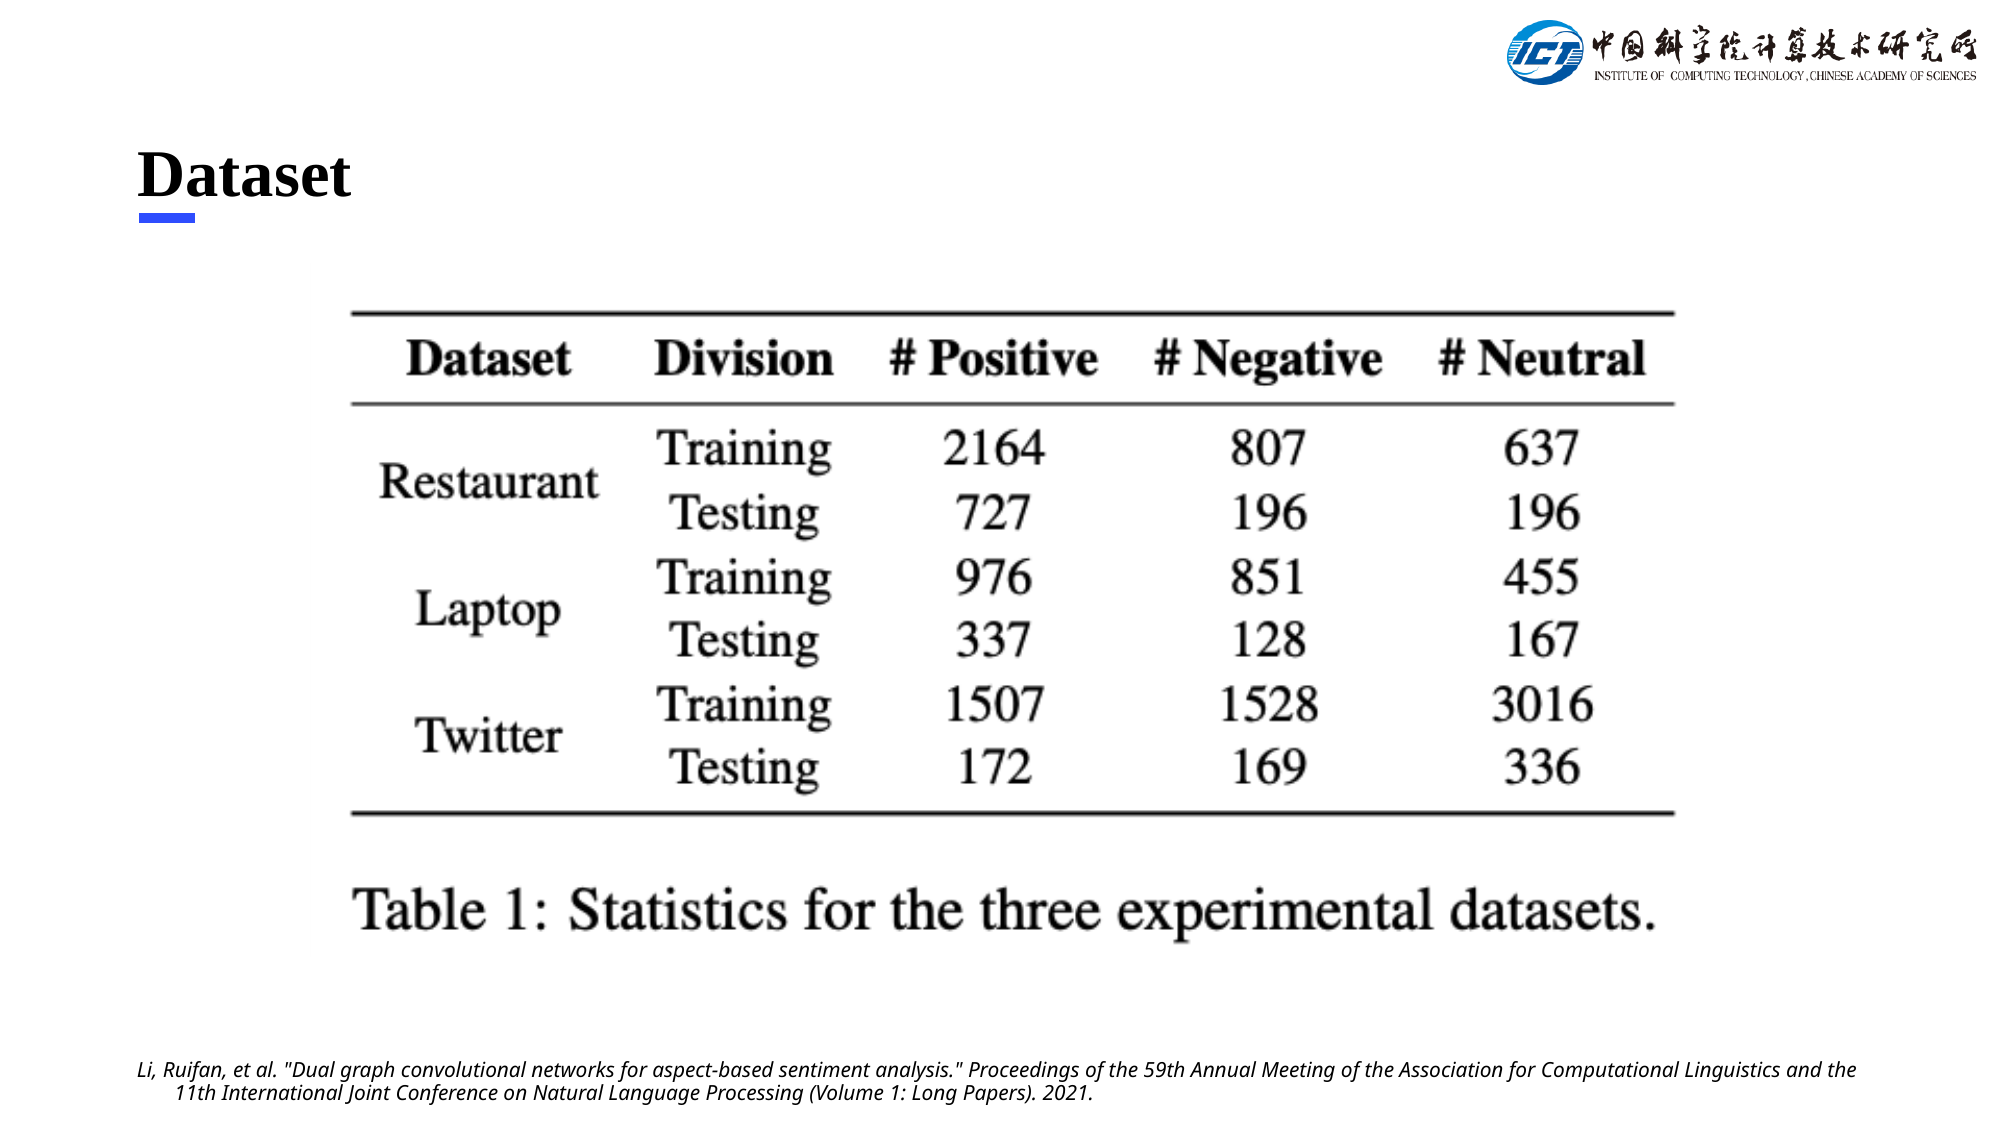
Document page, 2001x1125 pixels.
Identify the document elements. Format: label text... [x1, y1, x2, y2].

text_box Li, Ruifan, et al. "Dual graph convolutional networks for aspect-based sentiment analysis." Proceedings of the 59th Annual Meeting of the Association for Computational Linguistics and the 11th International Joint Conference on Natural Language Processing (Volume 1: Long Papers). 2021. [122, 1052, 1909, 1115]
picture [309, 263, 1691, 957]
picture [1507, 20, 1539, 49]
list Dataset [122, 131, 1848, 214]
picture [1507, 20, 1982, 93]
